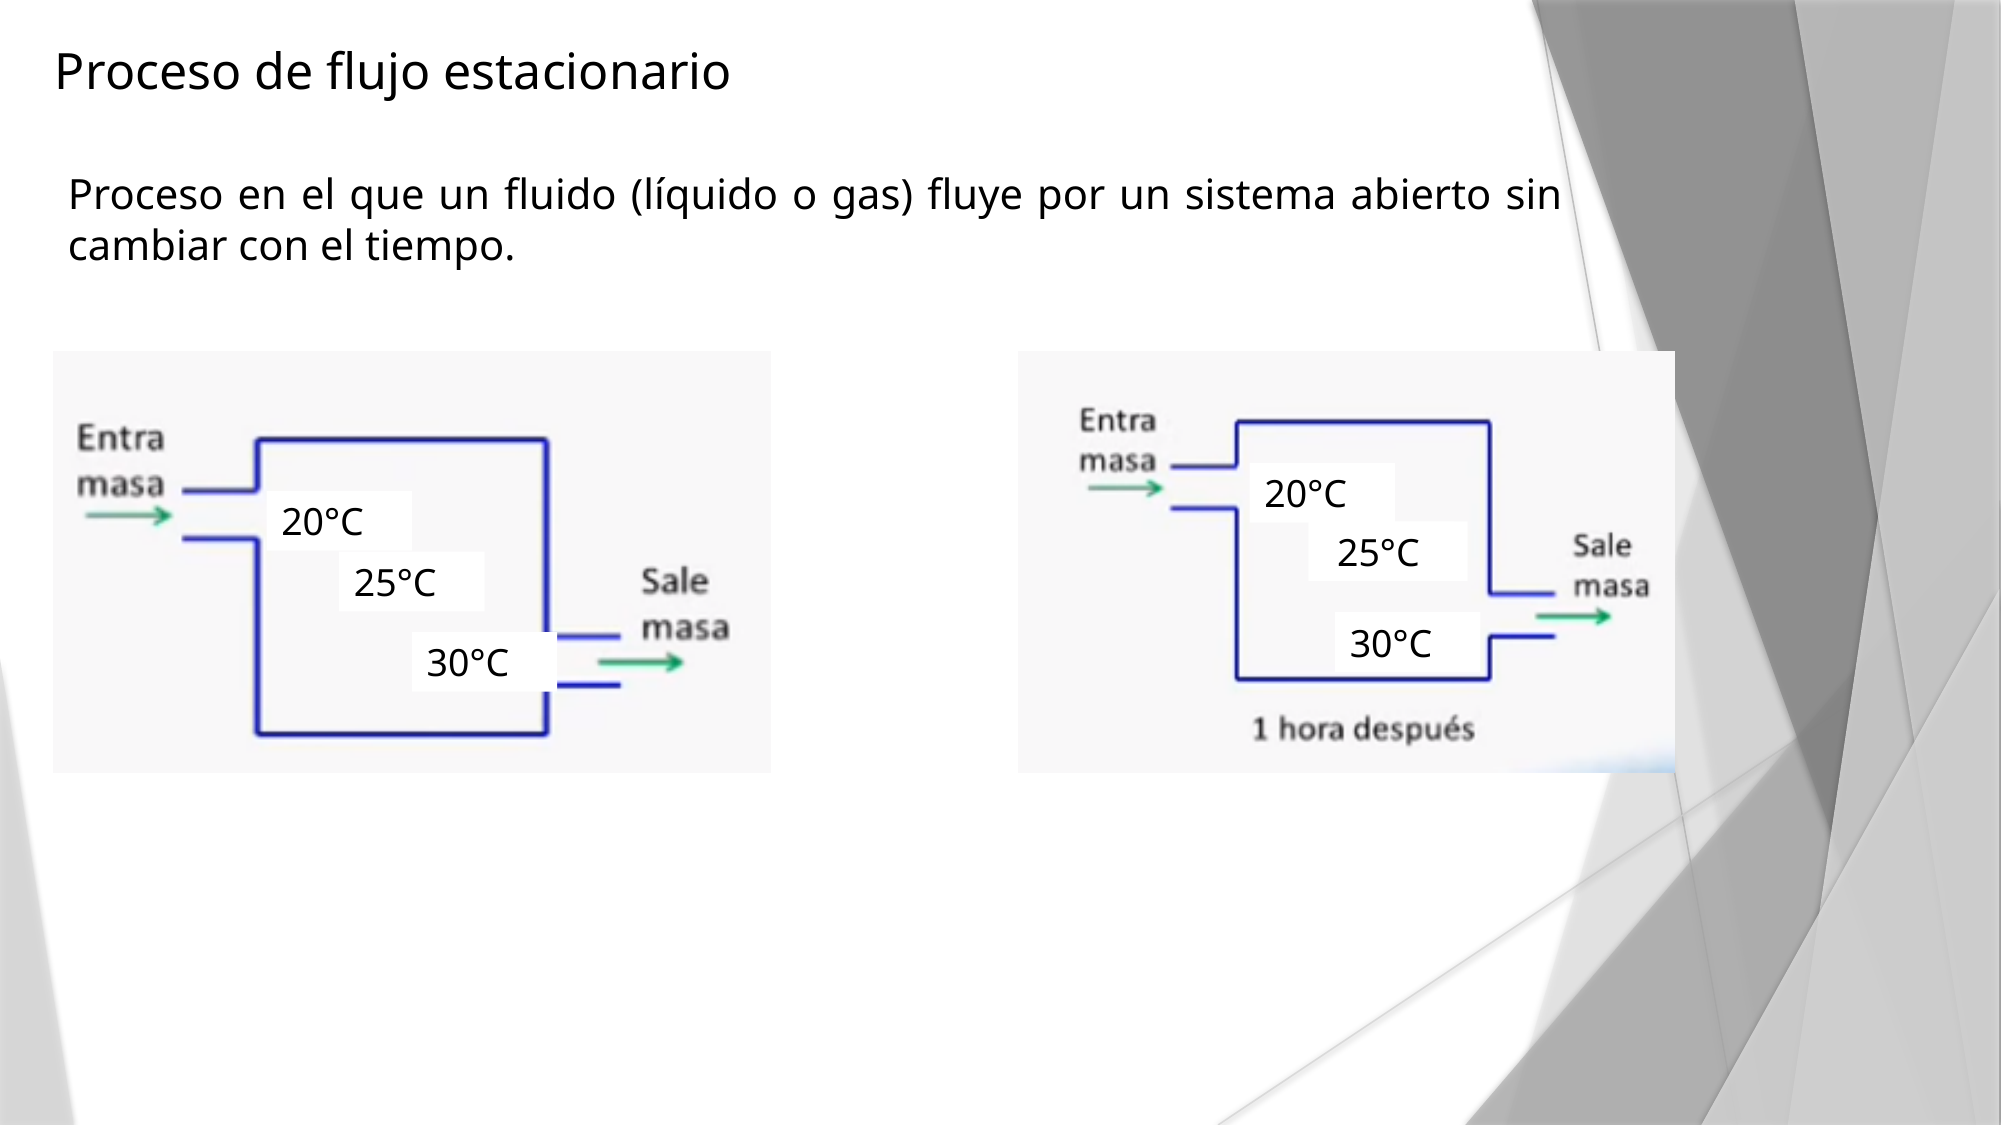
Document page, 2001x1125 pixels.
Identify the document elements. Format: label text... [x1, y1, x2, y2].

picture [1017, 351, 1675, 774]
text_box Proceso de flujo estacionario [40, 31, 1578, 107]
text_box Proceso en el que un fluido (líquido o gas) fluye por un sistema abierto sin cambiar con el tiempo. [53, 160, 1578, 276]
picture [52, 351, 772, 774]
